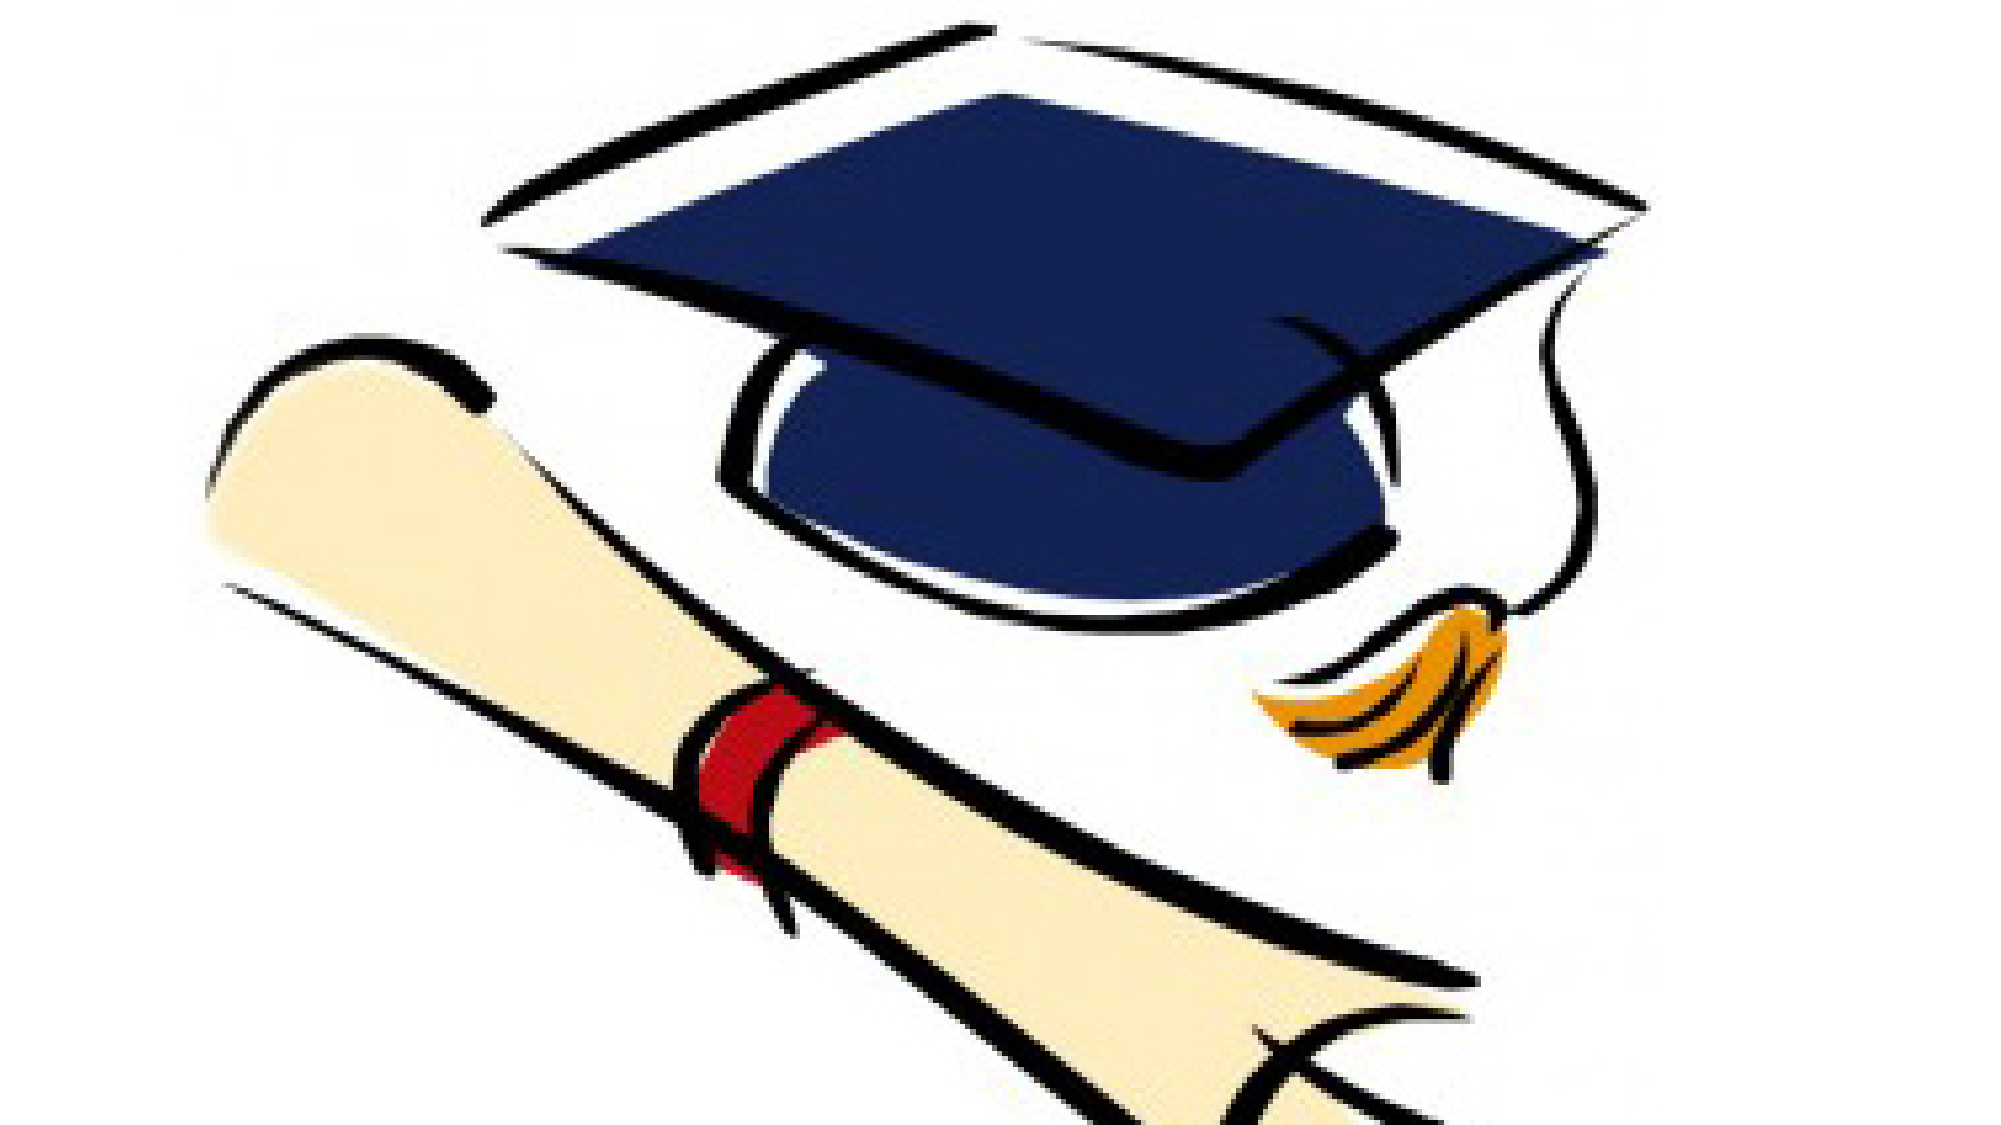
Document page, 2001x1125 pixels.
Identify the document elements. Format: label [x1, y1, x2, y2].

picture [179, 0, 1662, 1125]
